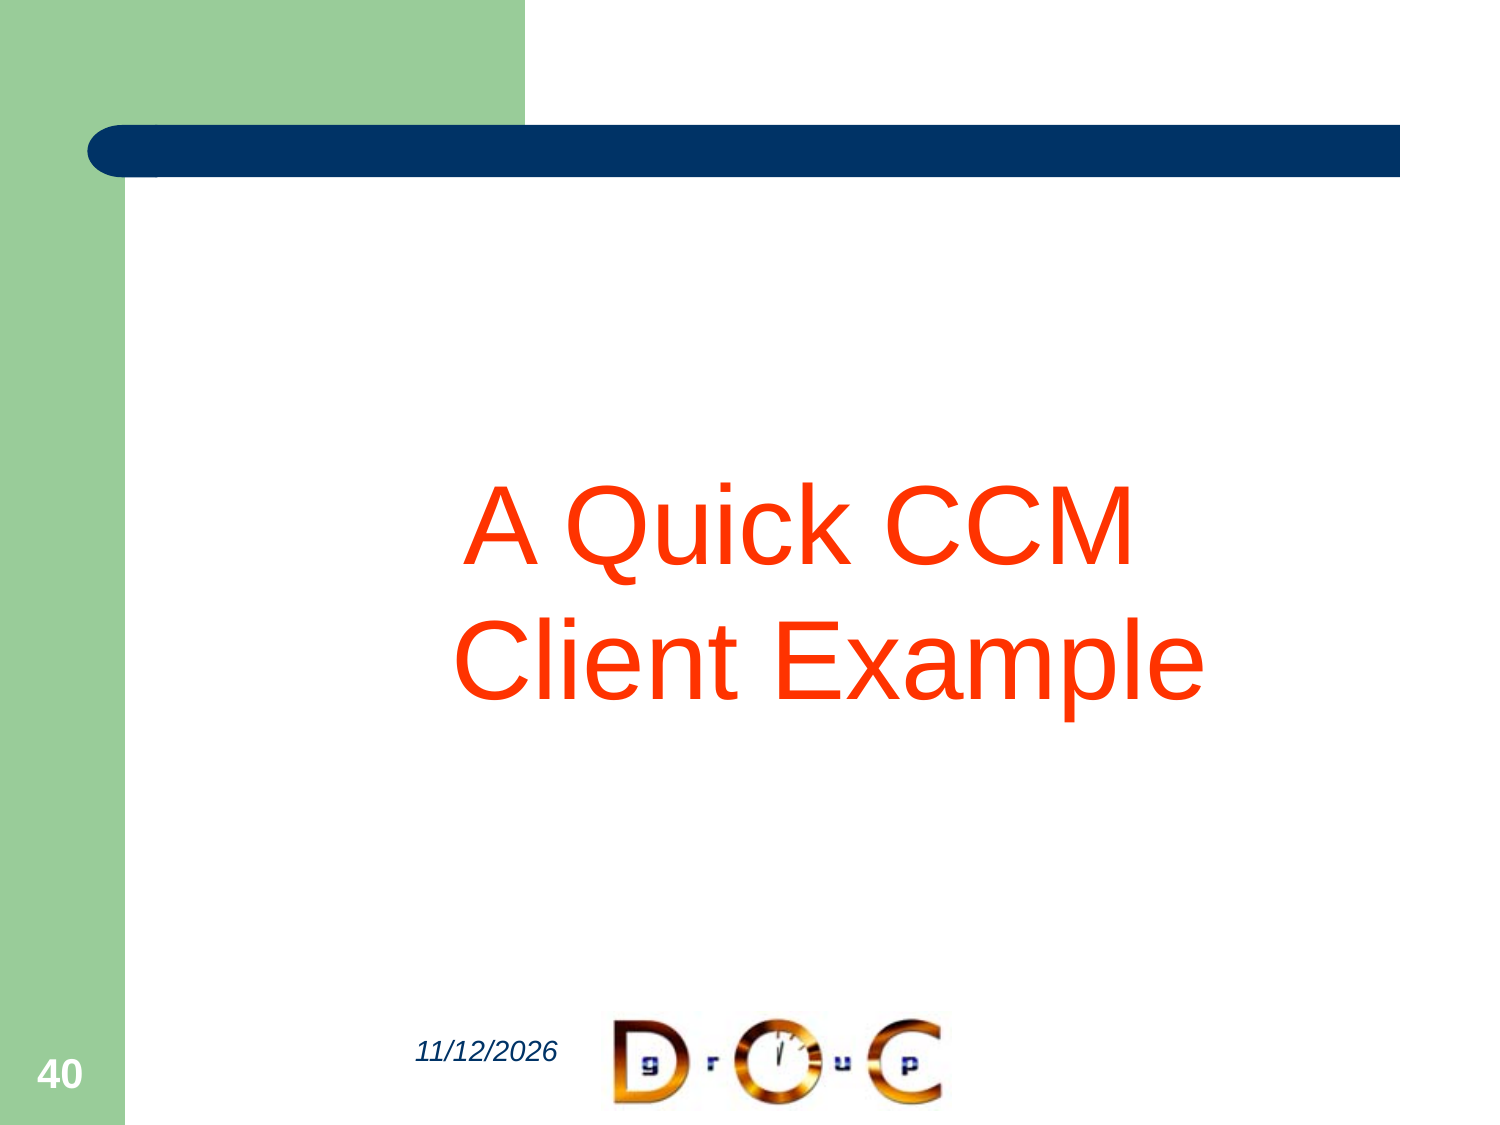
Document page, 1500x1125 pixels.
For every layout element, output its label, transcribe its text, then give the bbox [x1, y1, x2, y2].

slide_number 40 [2, 1023, 118, 1105]
list A Quick CCM Client Example [290, 174, 1313, 999]
picture [601, 1011, 952, 1111]
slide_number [399, 1025, 750, 1103]
